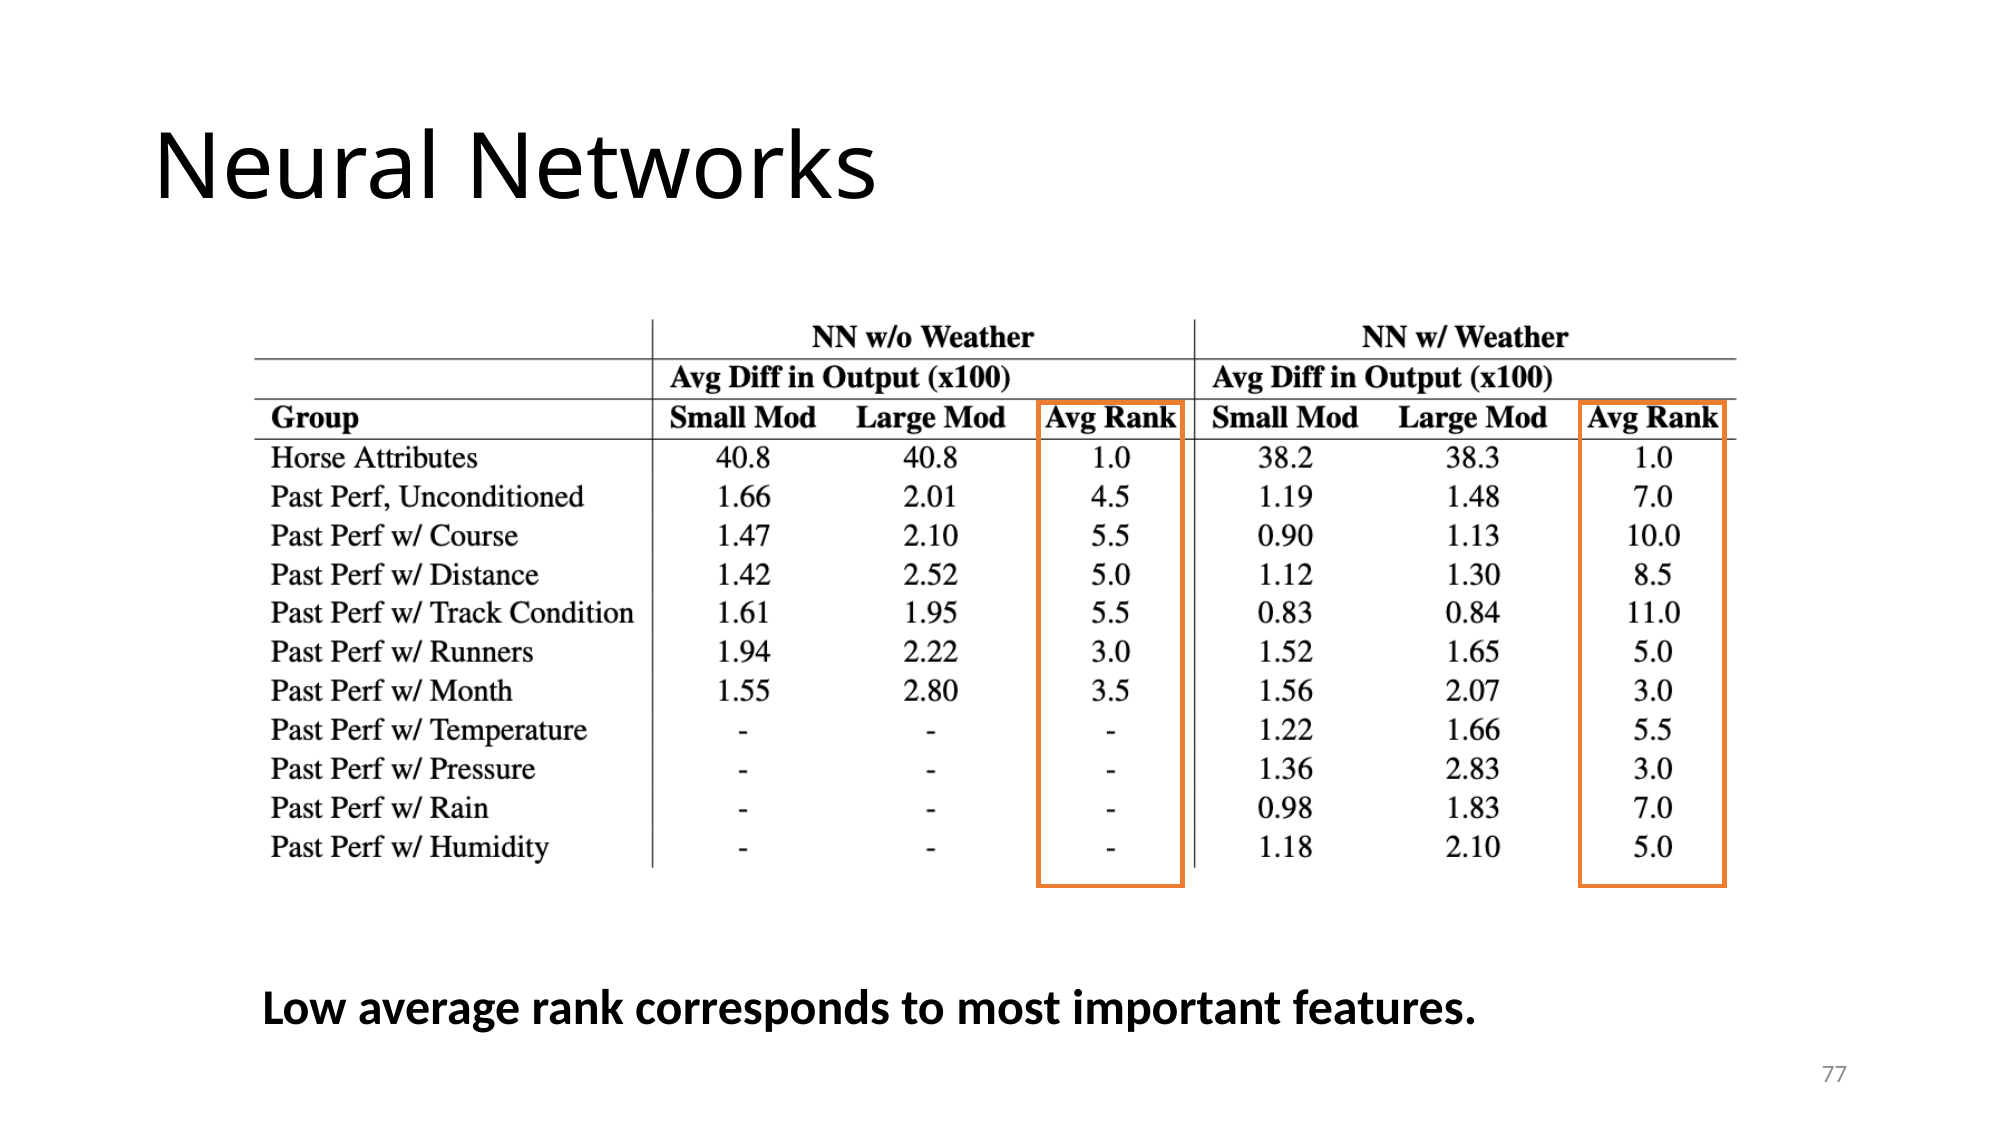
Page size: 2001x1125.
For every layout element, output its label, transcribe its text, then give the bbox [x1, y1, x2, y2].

slide_number 77 [1412, 1042, 1863, 1103]
title Neural Networks [137, 59, 1863, 278]
text_box Low average rank corresponds to most important features. [247, 966, 1493, 1042]
picture [241, 297, 1759, 886]
